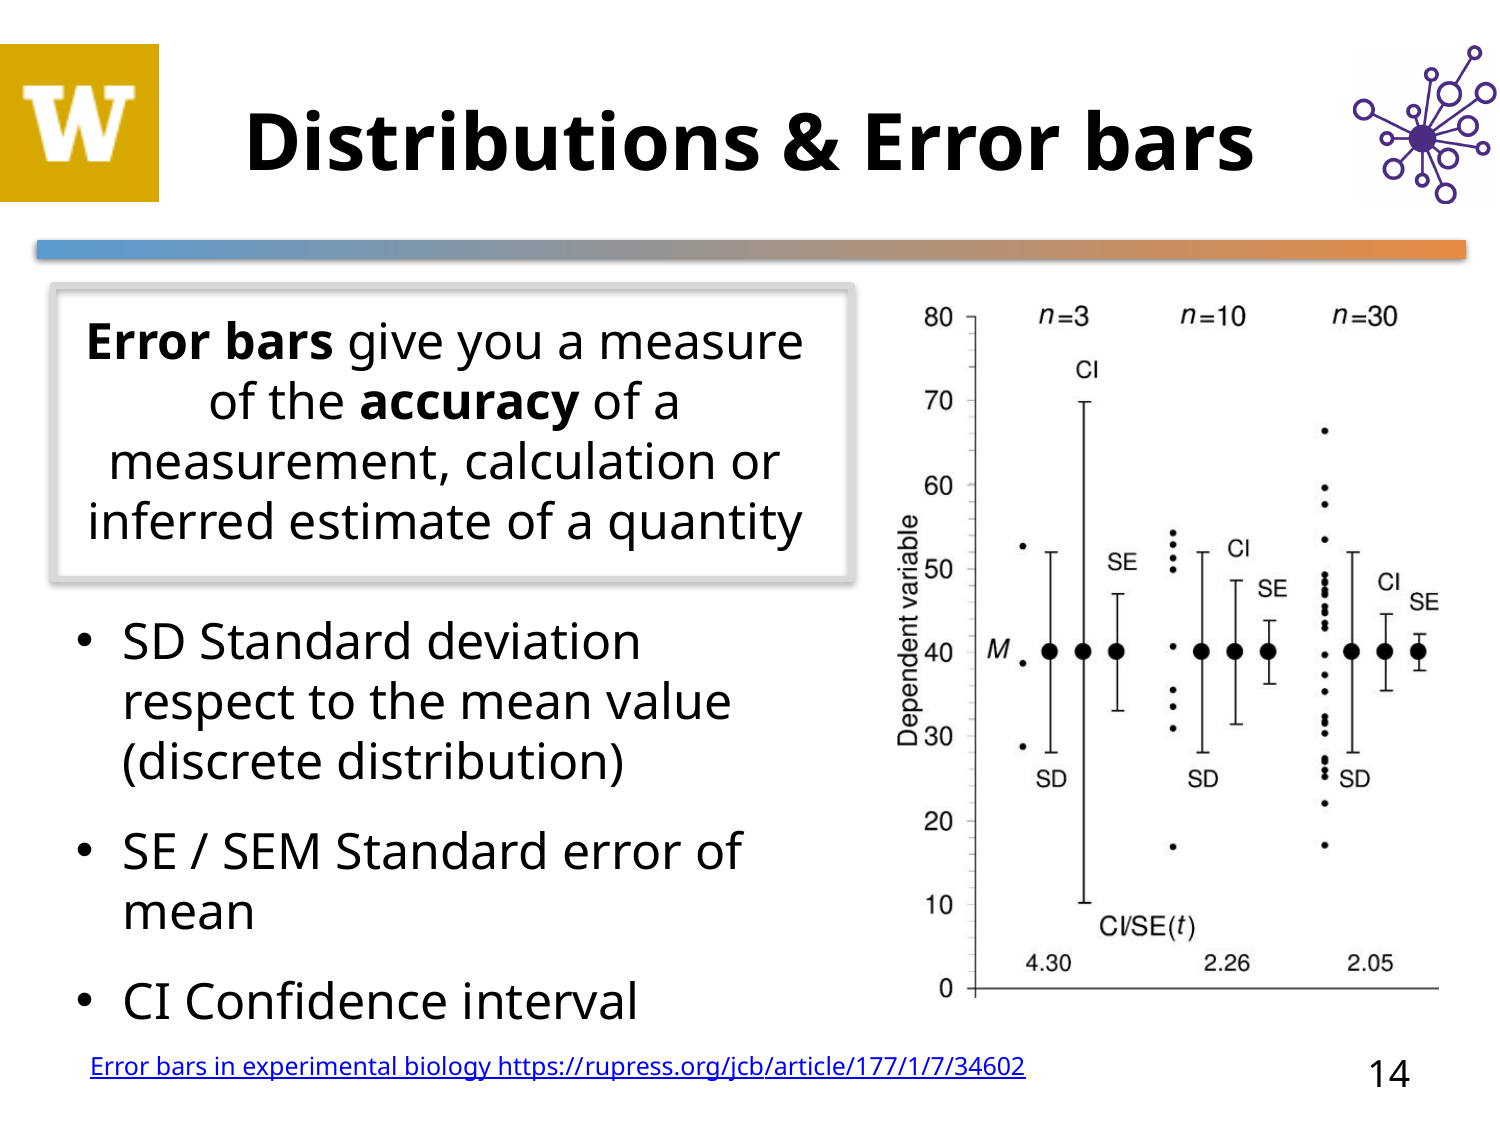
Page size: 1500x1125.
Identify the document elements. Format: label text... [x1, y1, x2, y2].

text_box Error bars give you a measure of the accuracy of a measurement, calculation or inferred estimate of a quantity SD Standard deviation respect to the mean value (discrete distribution) SE / SEM Standard error of mean CI Confidence interval [61, 587, 829, 1097]
list Error bars in experimental biology https://rupress.org/jcb/article/177/1/7/34602 [829, 1042, 1074, 1092]
picture [1425, 45, 1497, 204]
slide_number 14 [1074, 1042, 1425, 1103]
title Distributions & Error bars [75, 45, 1425, 233]
text_box [52, 285, 852, 580]
picture [0, 44, 159, 202]
picture [897, 305, 1440, 998]
